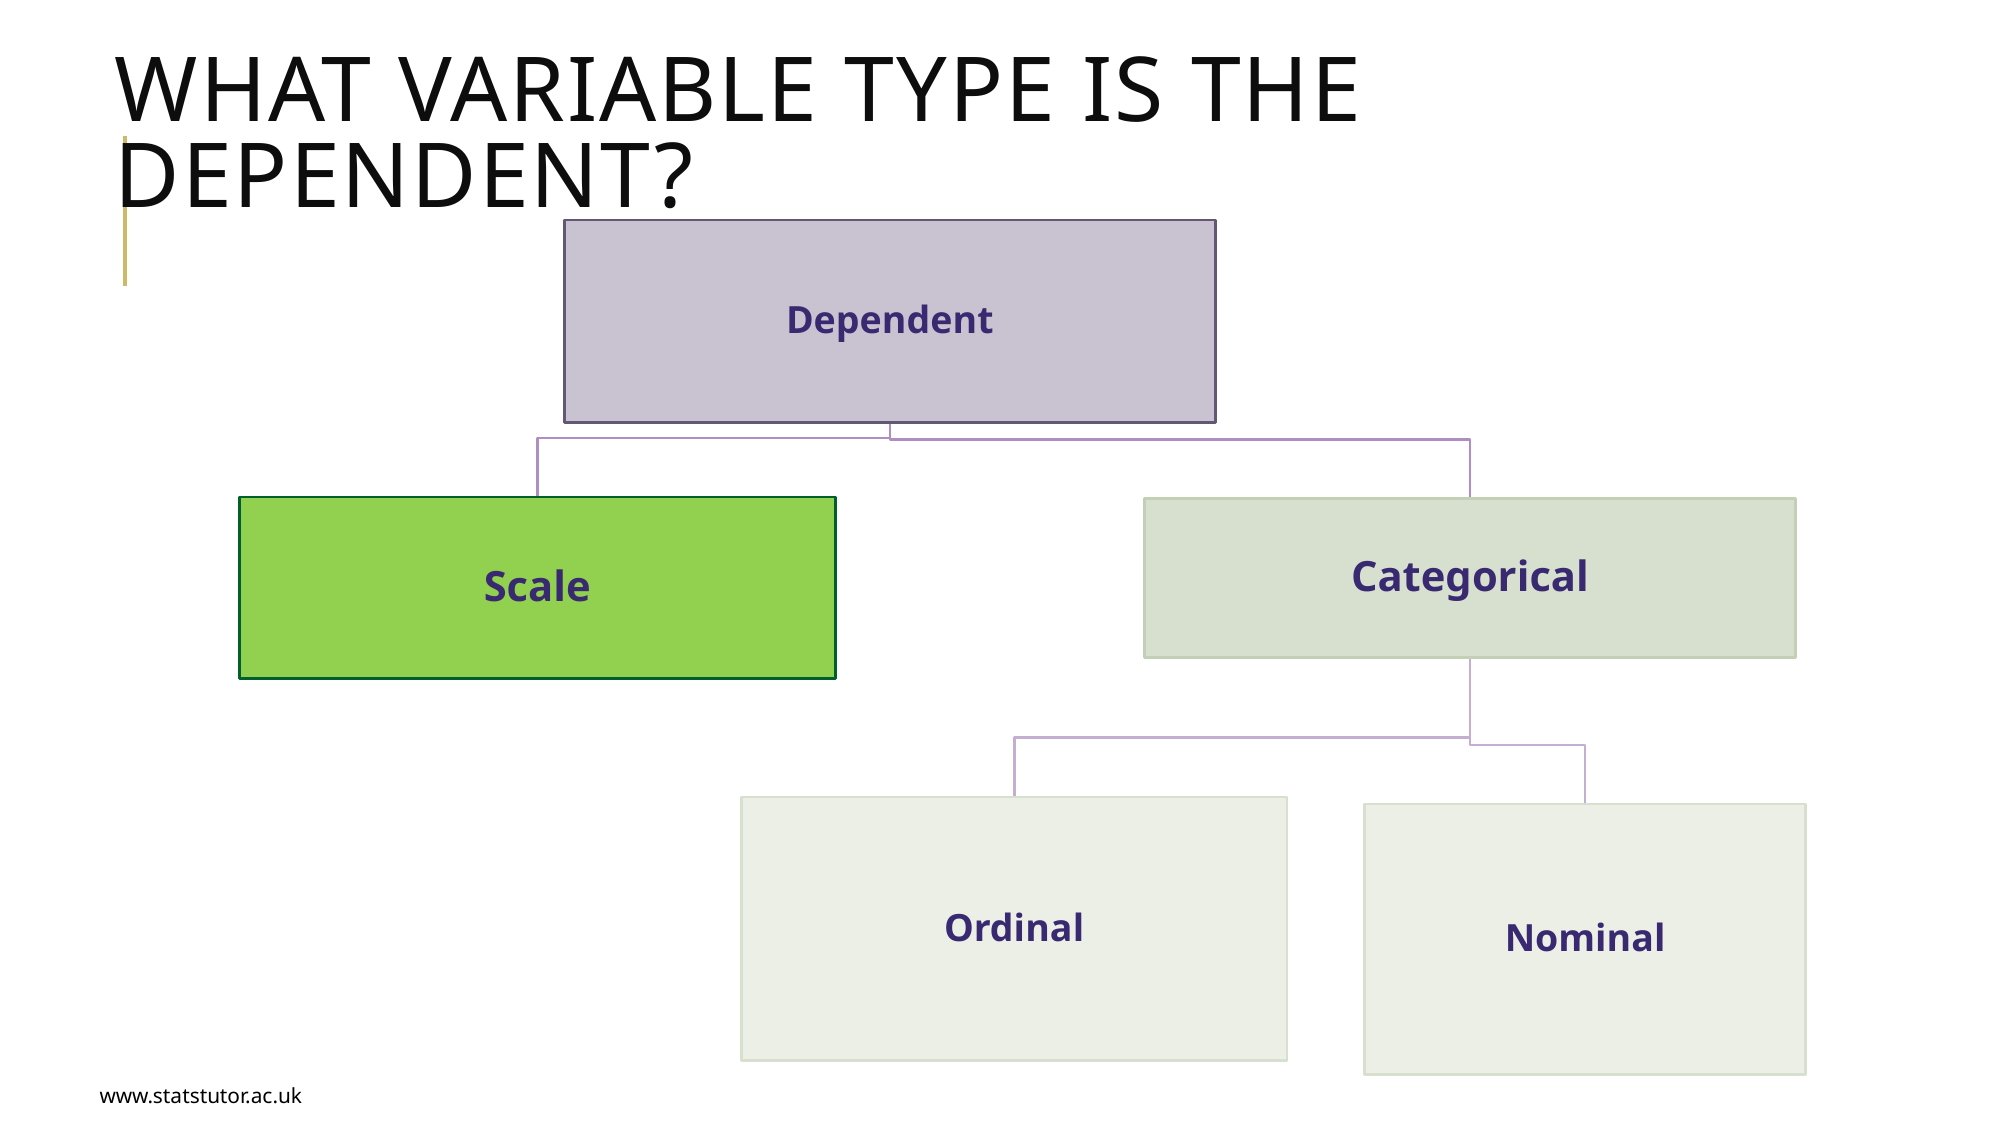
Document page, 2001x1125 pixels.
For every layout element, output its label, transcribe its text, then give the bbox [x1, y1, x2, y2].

text_box www.statstutor.ac.uk [0, 1062, 317, 1116]
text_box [70, 219, 1961, 1089]
title What variable type is the dependent? [99, 45, 1977, 233]
